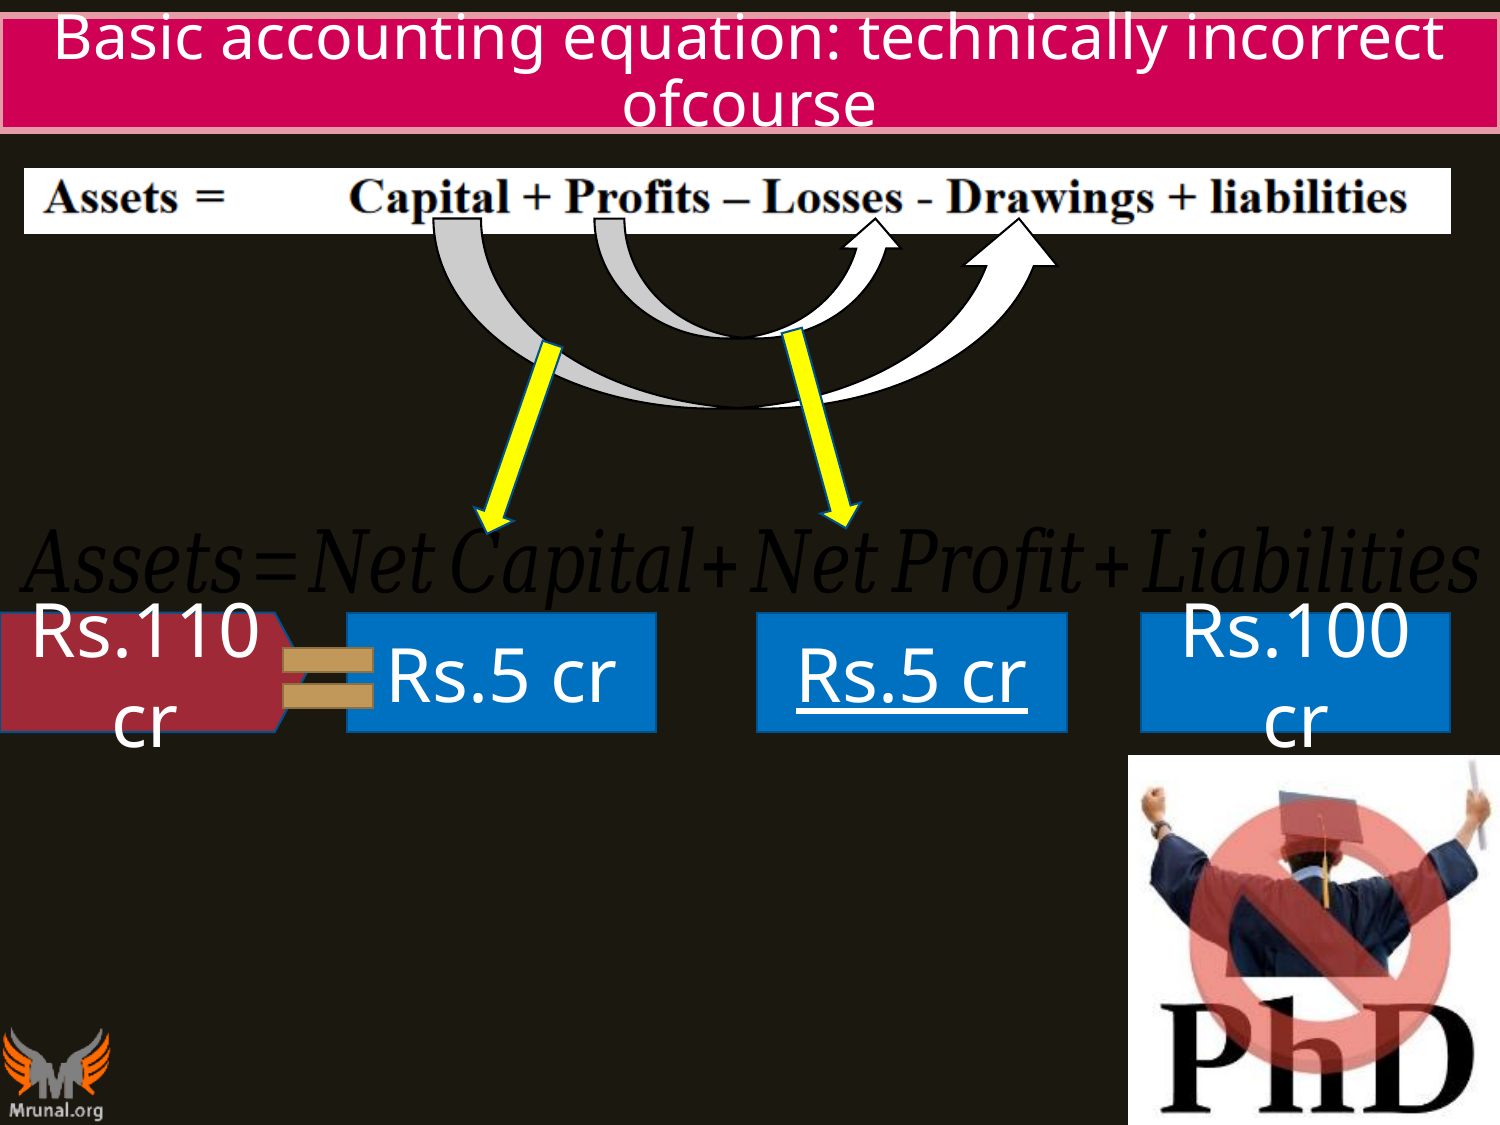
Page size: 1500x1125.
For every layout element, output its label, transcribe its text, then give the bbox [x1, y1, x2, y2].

picture [1128, 755, 1500, 1125]
text_box [282, 647, 374, 673]
text_box [433, 234, 533, 365]
text_box Rs.5 cr [346, 612, 657, 733]
picture [0, 1024, 114, 1125]
text_box [282, 683, 374, 709]
text_box [472, 339, 564, 536]
text_box [822, 234, 1060, 405]
text_box [780, 326, 863, 530]
text_box Rs.110 cr [0, 611, 308, 734]
text_box [554, 351, 800, 410]
picture [24, 168, 1451, 234]
text_box Rs.100 cr [1140, 612, 1451, 733]
title Basic accounting equation: technically incorrect ofcourse [0, 12, 1500, 134]
text_box [480, 234, 549, 341]
text_box [594, 234, 904, 340]
text_box Rs.5 cr [756, 612, 1068, 733]
